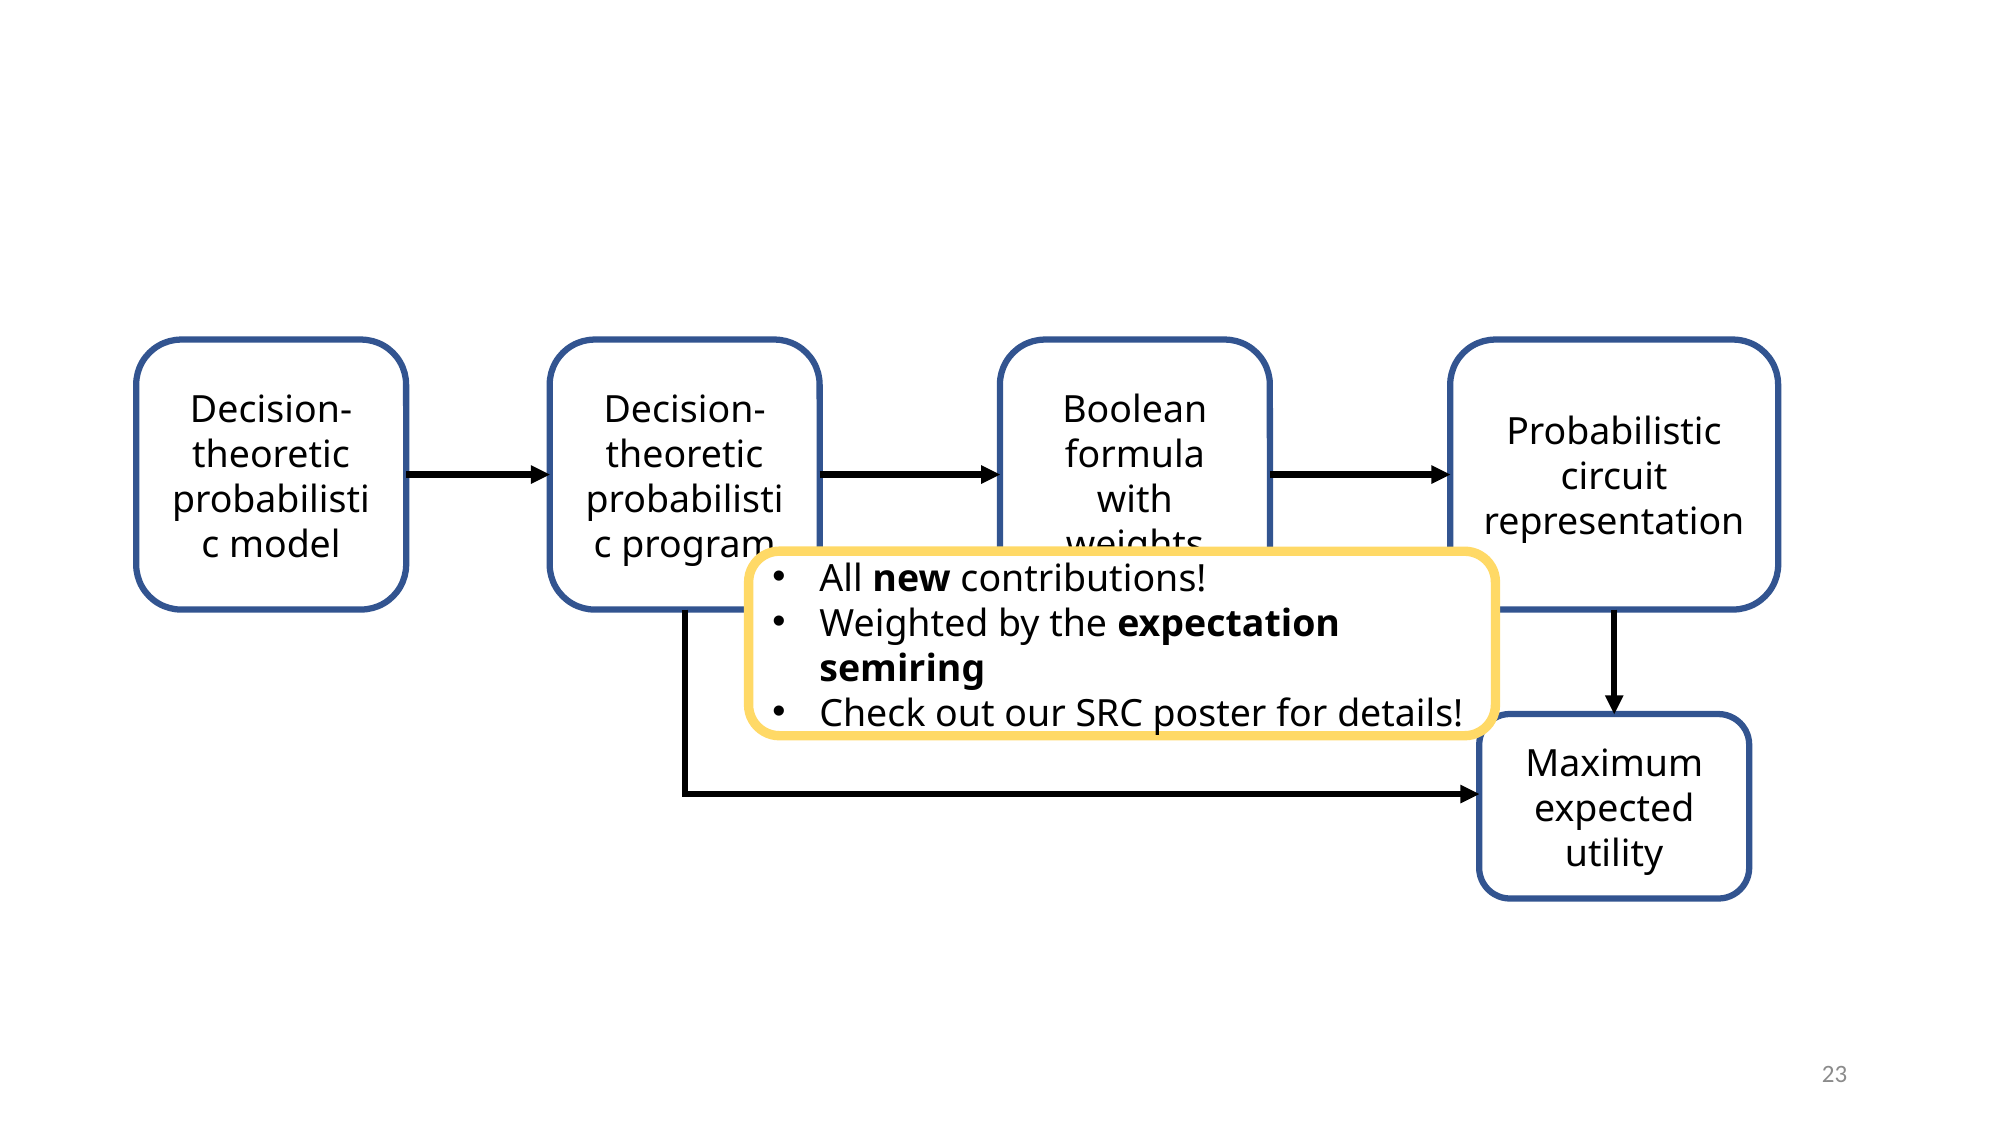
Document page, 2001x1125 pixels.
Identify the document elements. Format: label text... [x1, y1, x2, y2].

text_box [989, 304, 1175, 1100]
text_box All new contributions! Weighted by the expectation semiring Check out our SRC poster for details! [1175, 550, 1497, 737]
slide_number 23 [1412, 1042, 1863, 1103]
text_box Probabilistic circuit representation [1449, 338, 1780, 611]
text_box Decision-theoretic probabilistic program [548, 338, 821, 611]
text_box Maximum expected utility [1478, 712, 1751, 900]
text_box Decision-theoretic probabilistic model [135, 338, 408, 611]
text_box Boolean formula with weights [1175, 338, 1271, 550]
text_box All new contributions! Weighted by the expectation semiring Check out our SRC poster for details! [747, 550, 989, 737]
